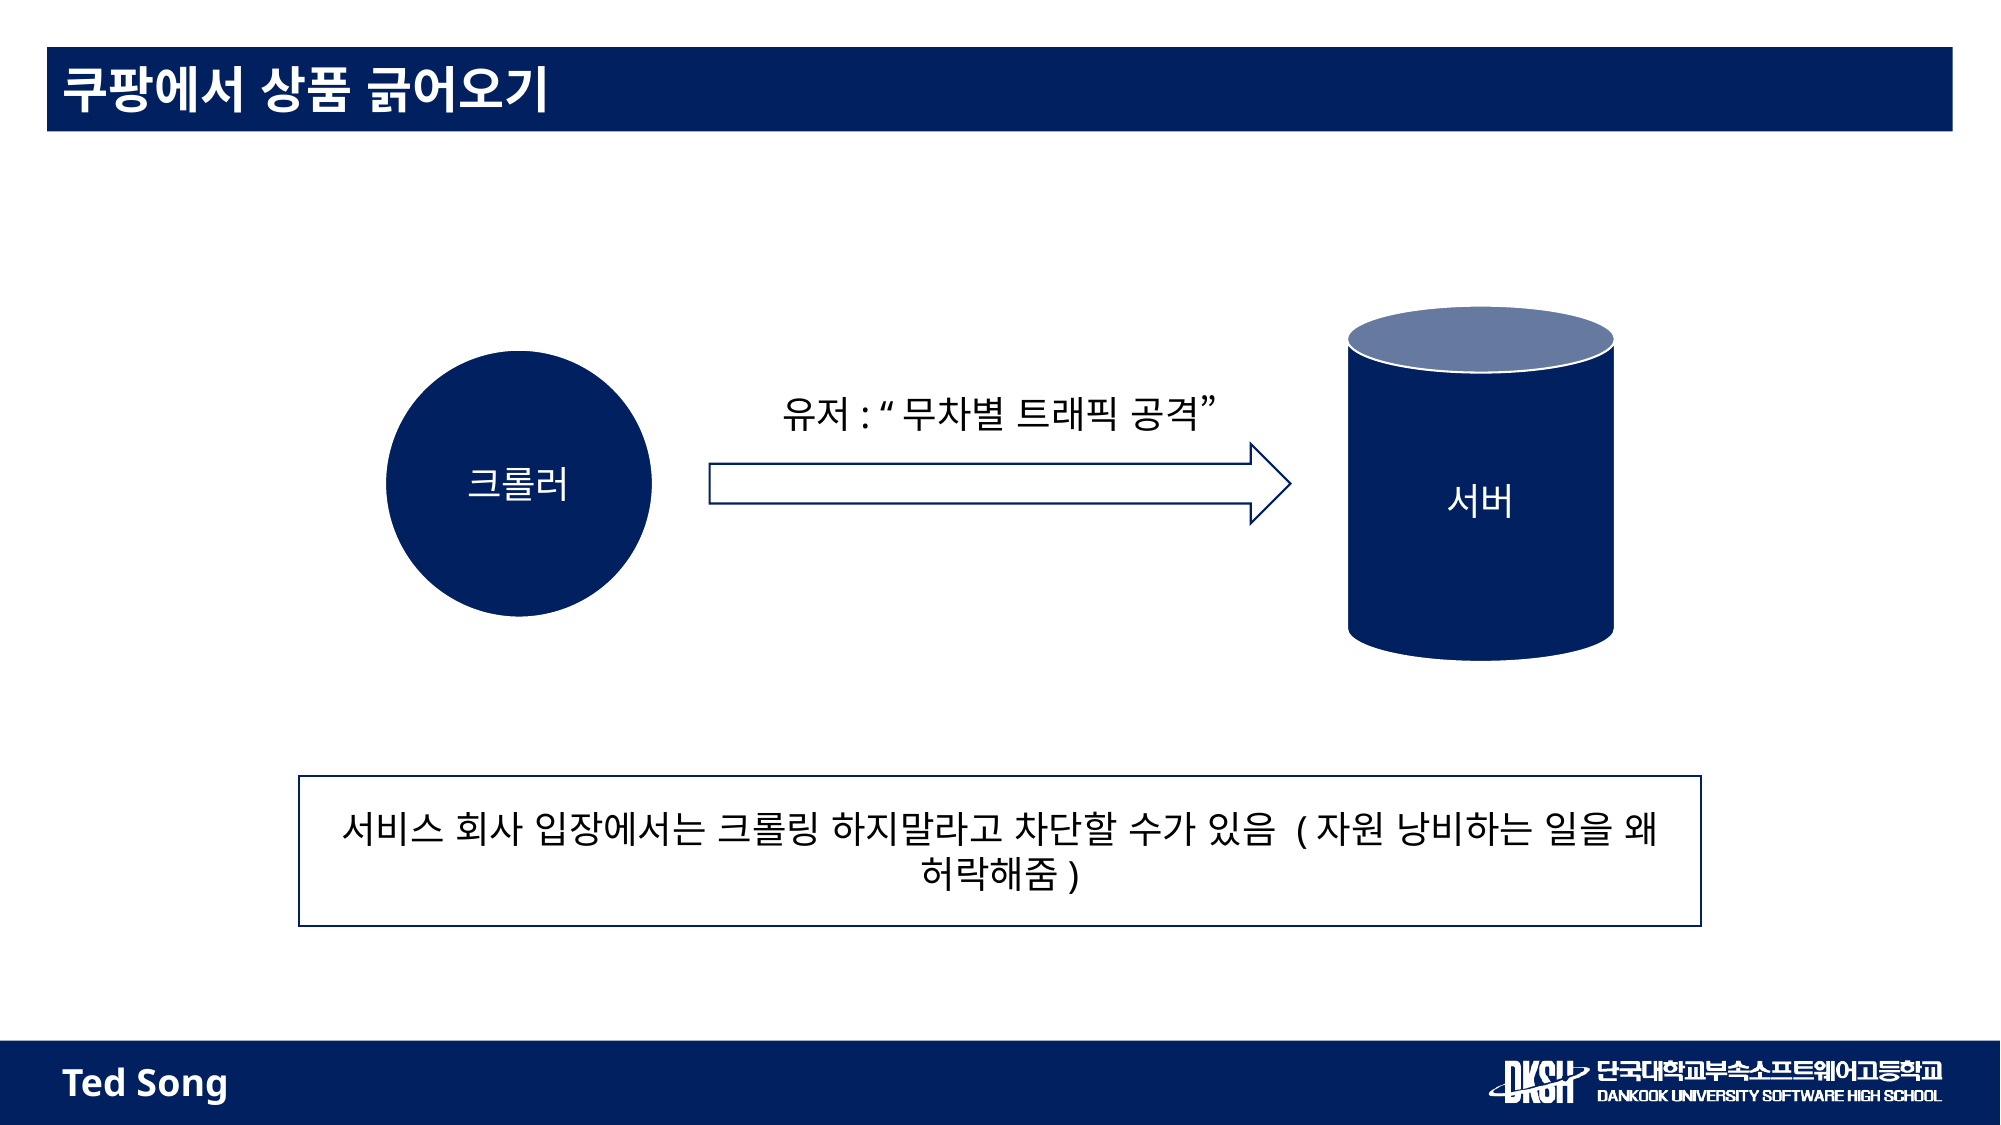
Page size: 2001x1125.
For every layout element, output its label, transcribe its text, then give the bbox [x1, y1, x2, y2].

text_box 서비스 회사 입장에서는 크롤링 하지말라고 차단할 수가 있음 (자원 낭비하는 일을 왜 허락해줌) [298, 775, 1702, 927]
text_box [46, 46, 1954, 132]
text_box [0, 1040, 2000, 1125]
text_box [385, 305, 1615, 662]
text_box 쿠팡에서 상품 긁어오기 [47, 51, 566, 127]
